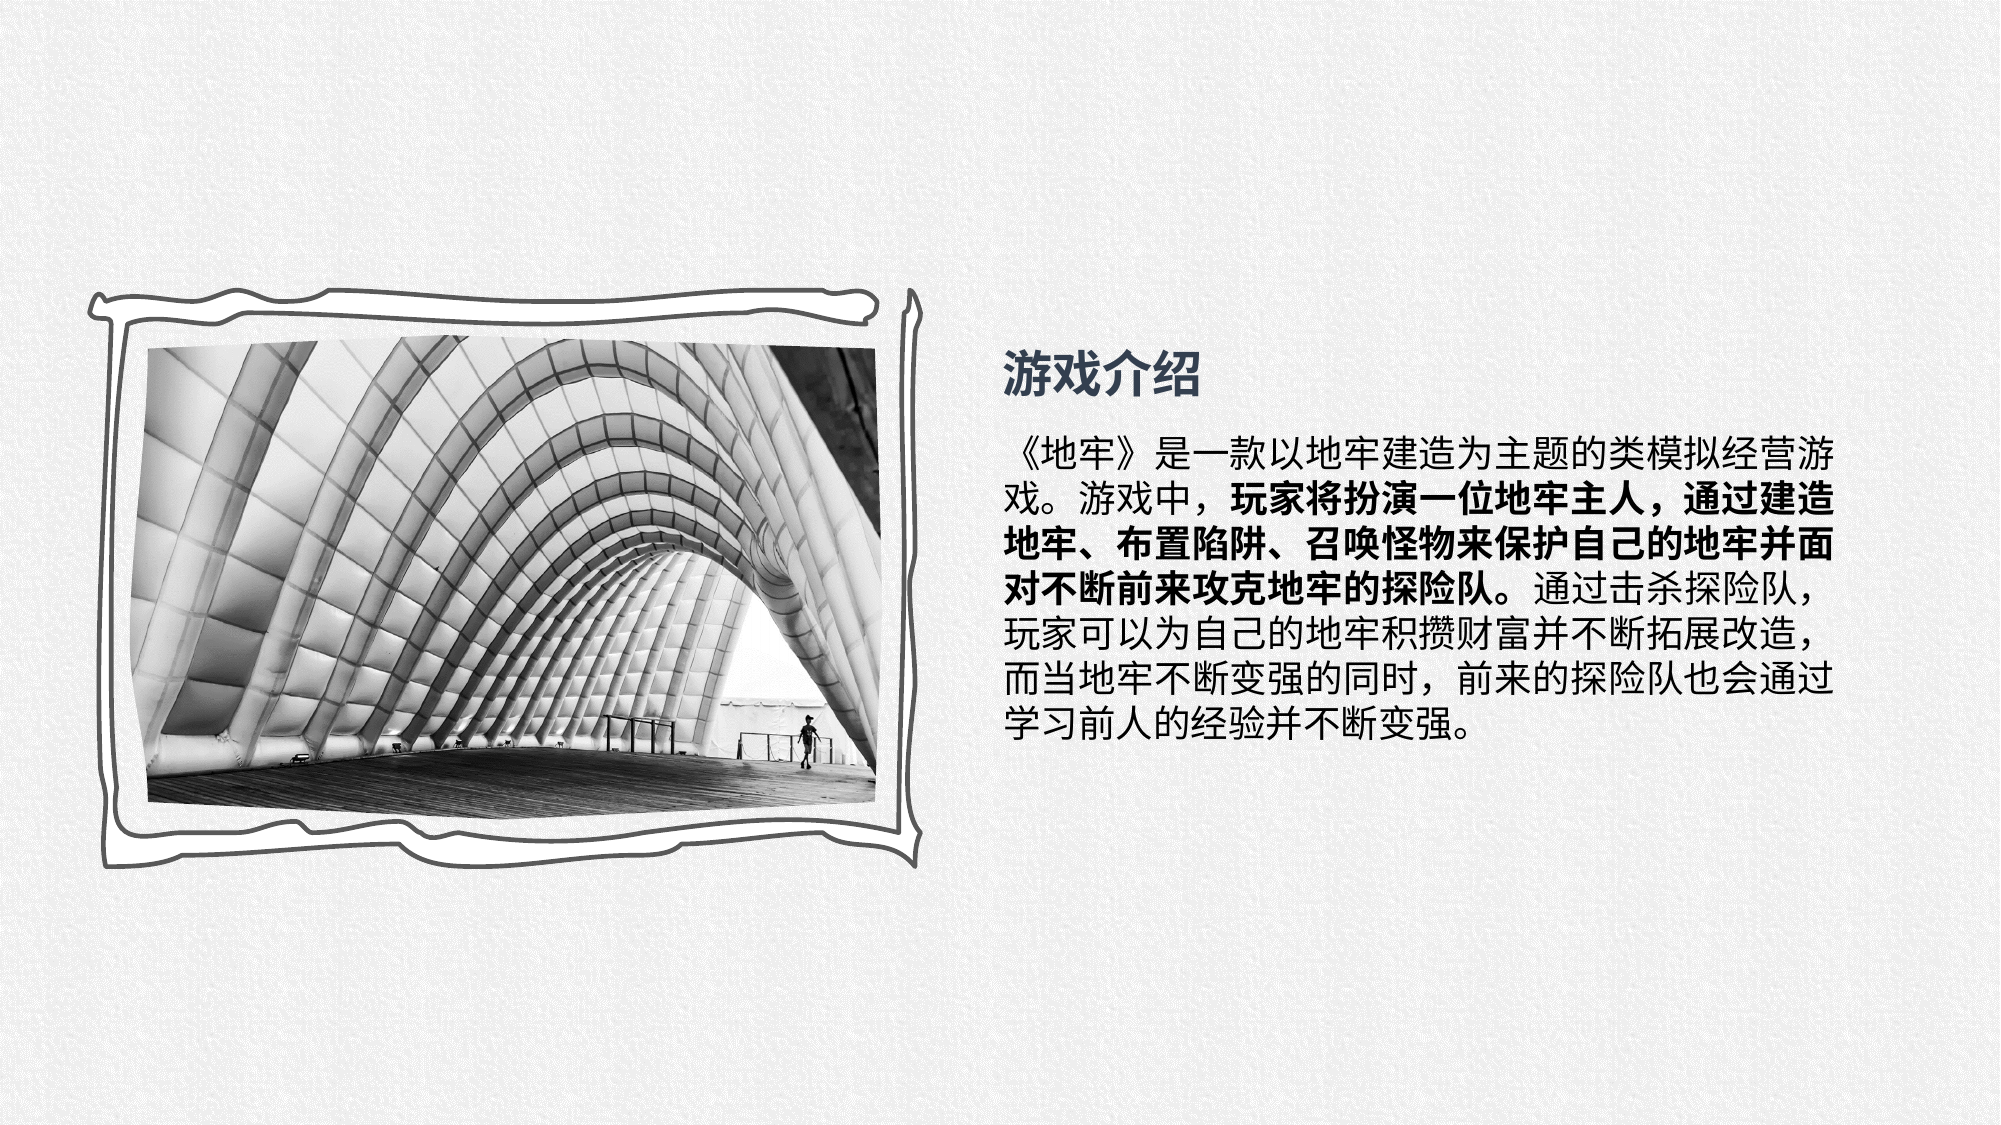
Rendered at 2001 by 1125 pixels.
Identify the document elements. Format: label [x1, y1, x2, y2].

picture [0, 0, 2000, 1125]
text_box [89, 278, 921, 867]
text_box [987, 334, 1851, 756]
